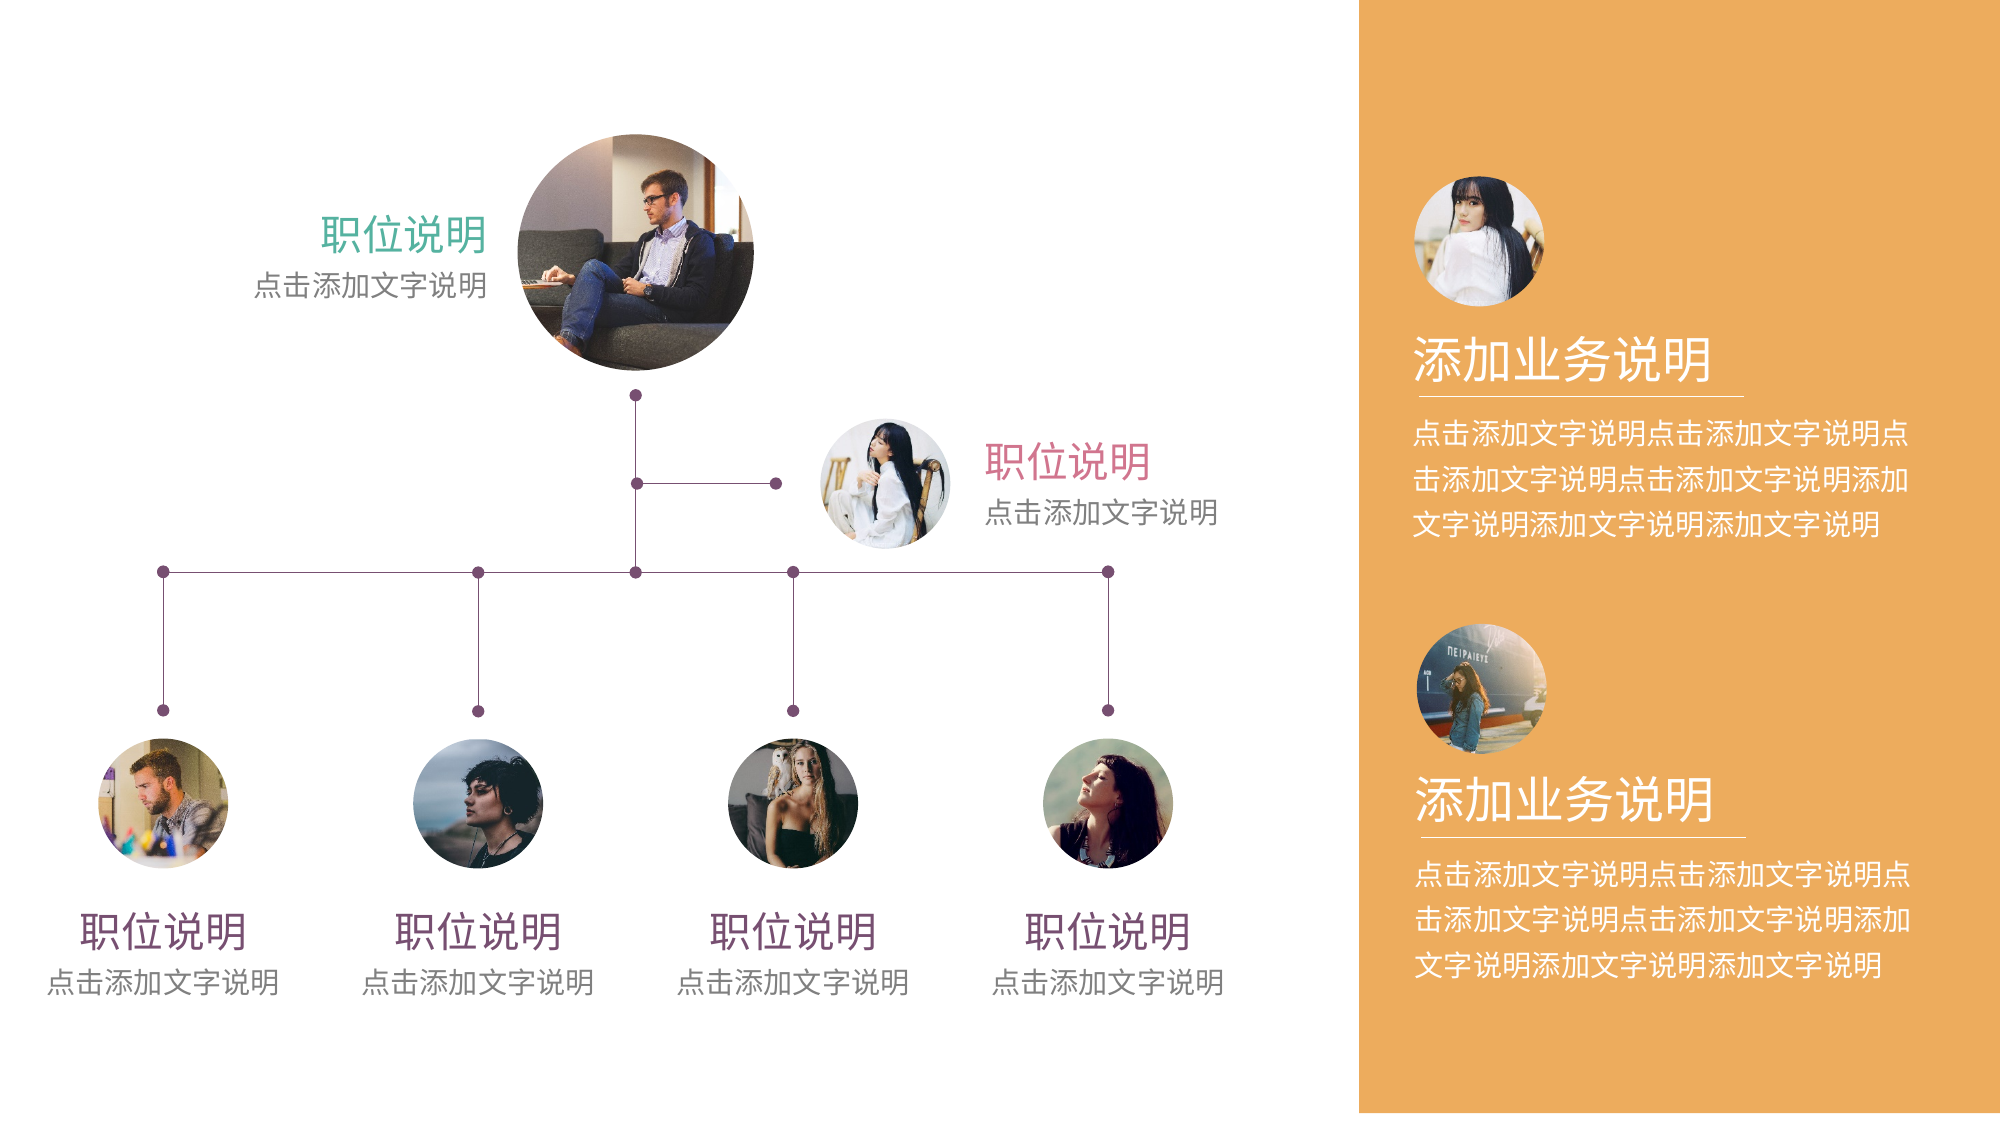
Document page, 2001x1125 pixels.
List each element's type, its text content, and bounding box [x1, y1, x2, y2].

text_box [1101, 565, 1115, 717]
text_box 点击添加文字说明点击添加文字说明点击添加文字说明点击添加文字说明添加文字说明添加文字说明添加文字说明 [1405, 397, 1942, 549]
text_box 添加业务说明 [1407, 761, 1788, 837]
text_box 职位说明 [993, 898, 1224, 957]
text_box [630, 477, 783, 490]
text_box 添加业务说明 [1405, 320, 1786, 396]
text_box [1359, 0, 2000, 1114]
picture [820, 418, 951, 549]
picture [1414, 176, 1545, 307]
text_box 职位说明 [977, 428, 1208, 487]
picture [98, 738, 229, 869]
picture [517, 134, 754, 371]
text_box 职位说明 [678, 898, 909, 957]
text_box 点击添加文字说明 [977, 487, 1359, 537]
picture [727, 738, 859, 869]
text_box [629, 573, 642, 579]
text_box [629, 389, 642, 477]
text_box 职位说明 [48, 898, 279, 957]
picture [1416, 623, 1547, 755]
text_box 点击添加文字说明 [675, 957, 990, 1007]
text_box [786, 565, 800, 718]
text_box 点击添加文字说明点击添加文字说明点击添加文字说明点击添加文字说明添加文字说明添加文字说明添加文字说明 [1407, 838, 1944, 990]
text_box 点击添加文字说明 [360, 957, 675, 1007]
text_box 点击添加文字说明 [102, 259, 495, 310]
text_box [157, 565, 170, 717]
text_box 职位说明 [264, 201, 496, 266]
text_box [629, 490, 642, 572]
text_box 点击添加文字说明 [990, 957, 1305, 1007]
text_box 点击添加文字说明 [0, 957, 360, 1007]
picture [412, 738, 544, 869]
picture [1042, 738, 1174, 869]
text_box [472, 566, 485, 718]
text_box 职位说明 [363, 898, 594, 957]
